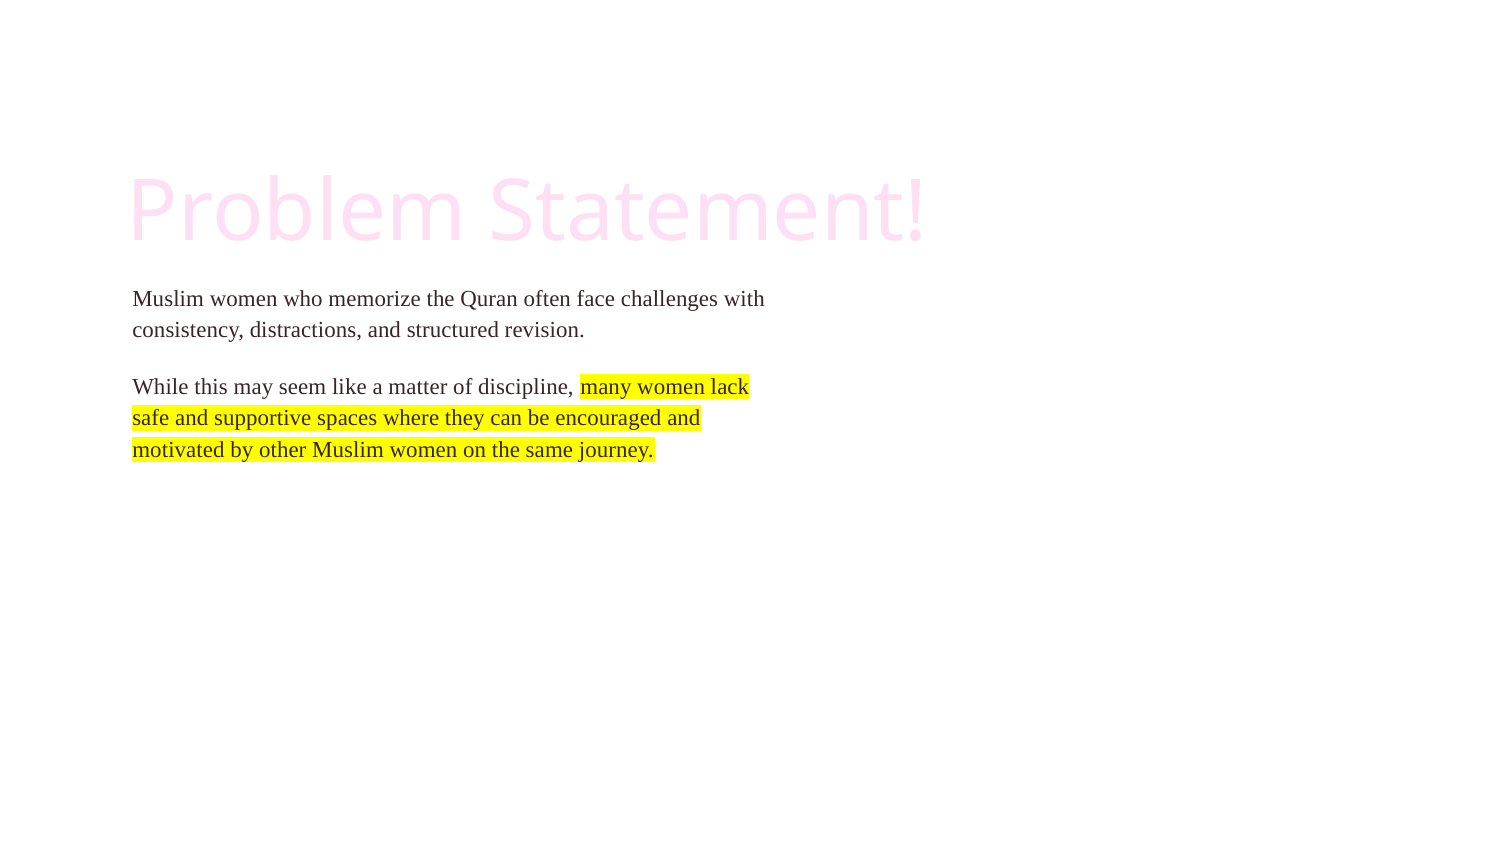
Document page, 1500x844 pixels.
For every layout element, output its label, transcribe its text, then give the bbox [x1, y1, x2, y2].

title Problem Statement! [111, 139, 1123, 309]
subtitle Muslim women who memorize the Quran often face challenges with consistency, distractions, and structured revision. While this may seem like a matter of discipline, many women lack safe and supportive spaces where they can be encouraged and motivated by other Muslim women on the same journey. [117, 264, 785, 641]
